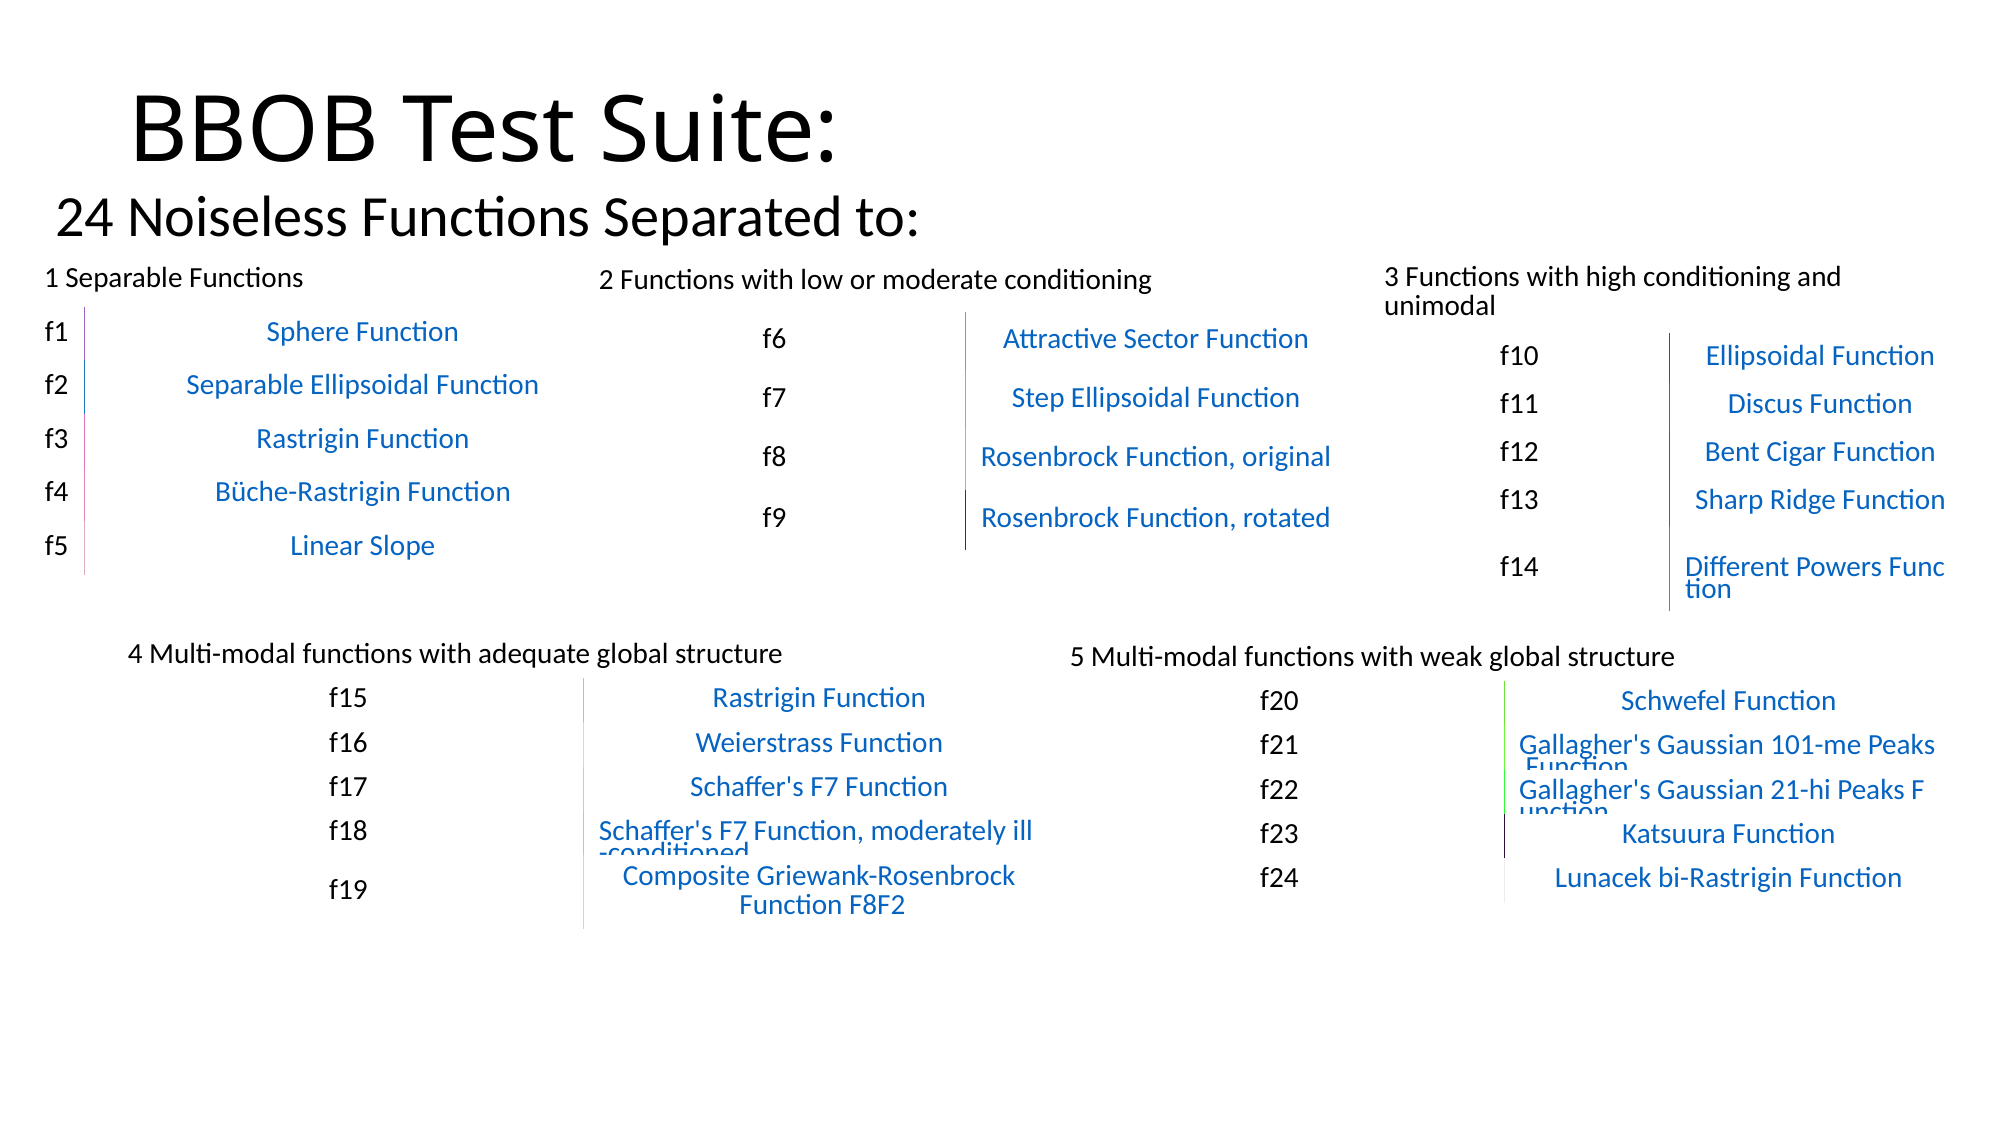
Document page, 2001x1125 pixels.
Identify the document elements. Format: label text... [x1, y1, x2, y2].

table_cell Discus Function [1670, 382, 1971, 430]
table_cell Lunacek bi-Rastrigin Function [1505, 858, 1953, 903]
table_cell Ellipsoidal Function [1670, 333, 1971, 382]
table_cell f19 [113, 855, 583, 929]
table_cell f6 [584, 312, 965, 370]
table_cell Schwefel Function [1505, 681, 1953, 725]
table_cell f9 [584, 490, 965, 550]
table_cell f5 [29, 521, 84, 575]
table_cell f18 [113, 811, 583, 855]
table_header 5 Multi-modal functions with weak global structure [1055, 636, 1953, 681]
table_cell Linear Slope [85, 521, 642, 575]
table_cell Rastrigin Function [584, 678, 1055, 722]
title BBOB Test Suite: [113, 23, 1839, 178]
table_cell f12 [1369, 430, 1669, 478]
table_header 3 Functions with high conditioning and unimodal [1369, 253, 1971, 333]
table_cell f11 [1369, 382, 1669, 430]
table_cell Gallagher's Gaussian 101-me Peaks Function [1505, 725, 1953, 770]
table_cell f23 [1055, 814, 1504, 858]
table_cell f16 [113, 722, 583, 767]
table_cell f22 [1055, 770, 1504, 814]
table_cell Attractive Sector Function [966, 312, 1347, 370]
table_cell f17 [113, 767, 583, 811]
table_cell Schaffer's F7 Function, moderately ill-conditioned [584, 811, 1055, 855]
list 24 Noiseless Functions Separated to: [40, 178, 1863, 1090]
table_cell Rosenbrock Function, rotated [966, 490, 1347, 550]
table_cell Weierstrass Function [584, 722, 1055, 767]
table_header 4 Multi-modal functions with adequate global structure [113, 634, 1055, 678]
table_cell f8 [584, 429, 965, 490]
table_cell f3 [29, 414, 84, 468]
table_cell Rosenbrock Function, original [966, 429, 1347, 490]
table_cell Rastrigin Function [85, 414, 584, 468]
table_cell Schaffer's F7 Function [584, 767, 1055, 811]
table_cell f15 [113, 678, 583, 722]
table_cell Katsuura Function [1505, 814, 1953, 858]
table_cell Different Powers Function [1670, 526, 1971, 611]
table_cell Step Ellipsoidal Function [966, 370, 1347, 429]
table_cell f10 [1369, 333, 1669, 382]
table_cell f24 [1055, 858, 1504, 903]
table_cell f4 [29, 468, 84, 521]
table_cell Sharp Ridge Function [1670, 478, 1971, 526]
table_cell f13 [1369, 478, 1669, 526]
table_cell Separable Ellipsoidal Function [85, 360, 584, 414]
table_cell f21 [1055, 725, 1504, 770]
table_cell Sphere Function [85, 307, 584, 360]
table_header 2 Functions with low or moderate conditioning [584, 253, 1347, 312]
table_cell Gallagher's Gaussian 21-hi Peaks Function [1505, 770, 1953, 814]
table_cell f7 [584, 370, 965, 429]
table_cell f2 [29, 360, 84, 414]
table_cell Composite Griewank-Rosenbrock Function F8F2 [584, 855, 1055, 929]
table_cell f14 [1369, 526, 1669, 611]
table_cell Büche-Rastrigin Function [85, 468, 584, 521]
table_cell f20 [1055, 681, 1504, 725]
table_cell Bent Cigar Function [1670, 430, 1971, 478]
table_header 1 Separable Functions [29, 253, 584, 307]
table_cell f1 [29, 307, 84, 360]
